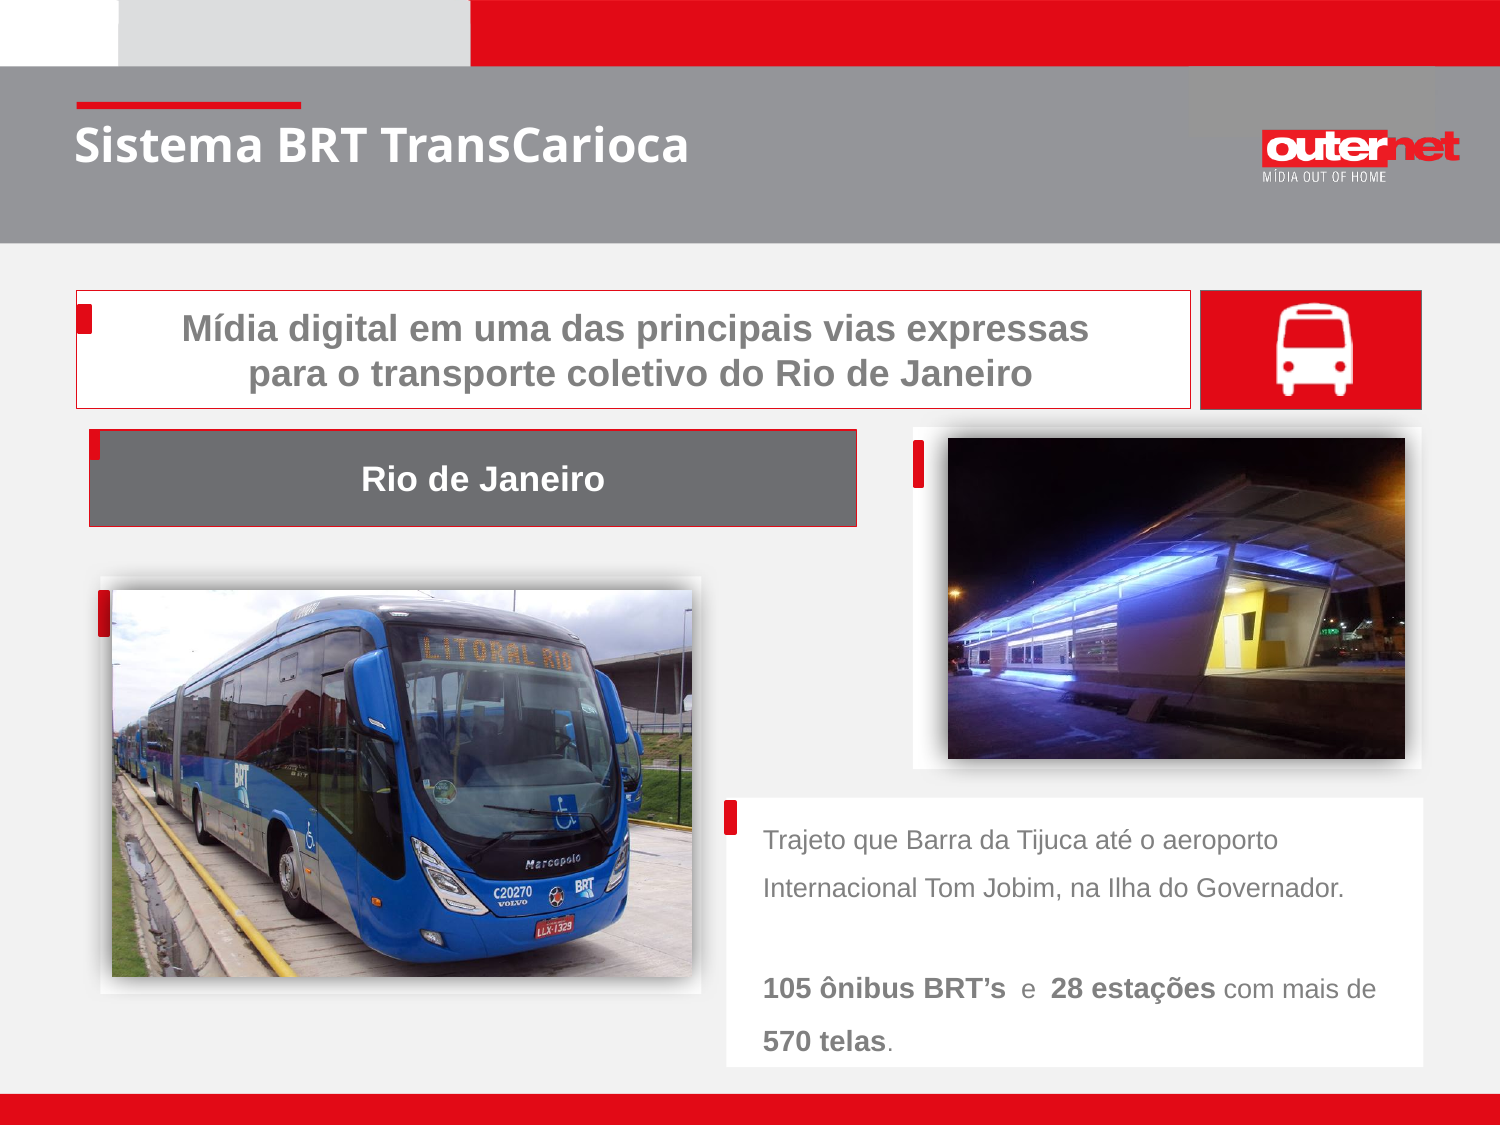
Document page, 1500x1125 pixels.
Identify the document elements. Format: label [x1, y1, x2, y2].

picture [0, 67, 1500, 243]
text_box [75, 290, 1424, 1068]
text_box [59, 101, 1436, 181]
